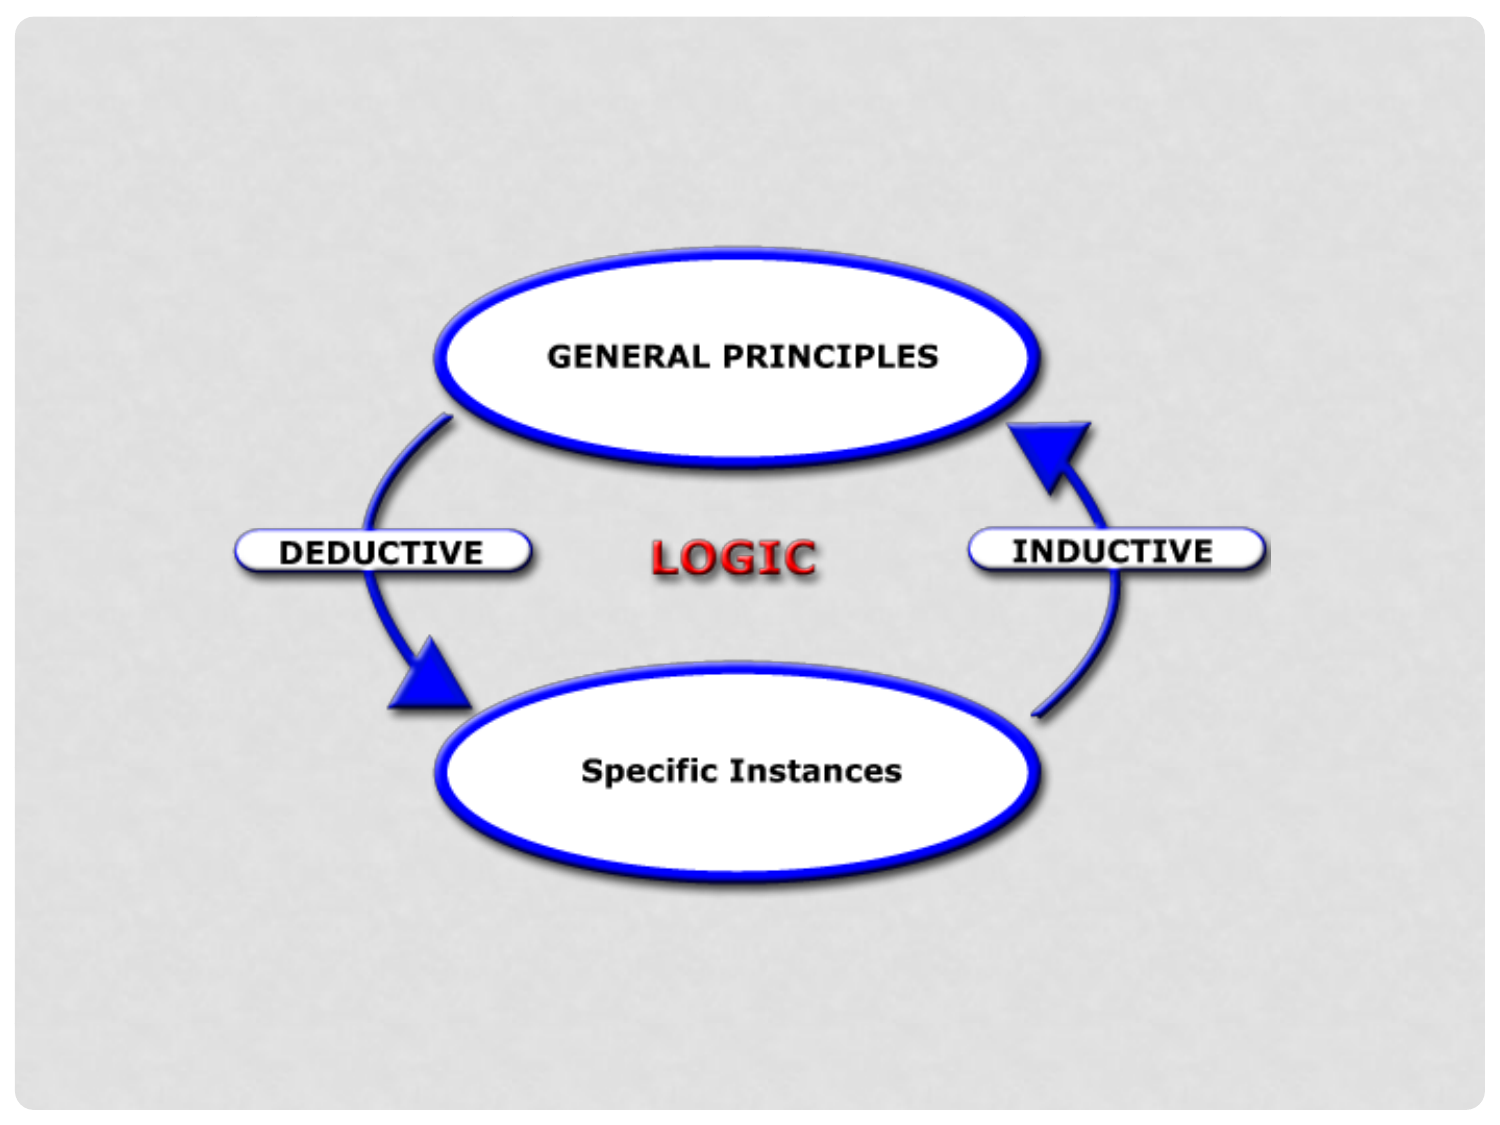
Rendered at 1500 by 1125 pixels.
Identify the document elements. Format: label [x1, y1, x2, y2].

picture [228, 203, 1272, 921]
